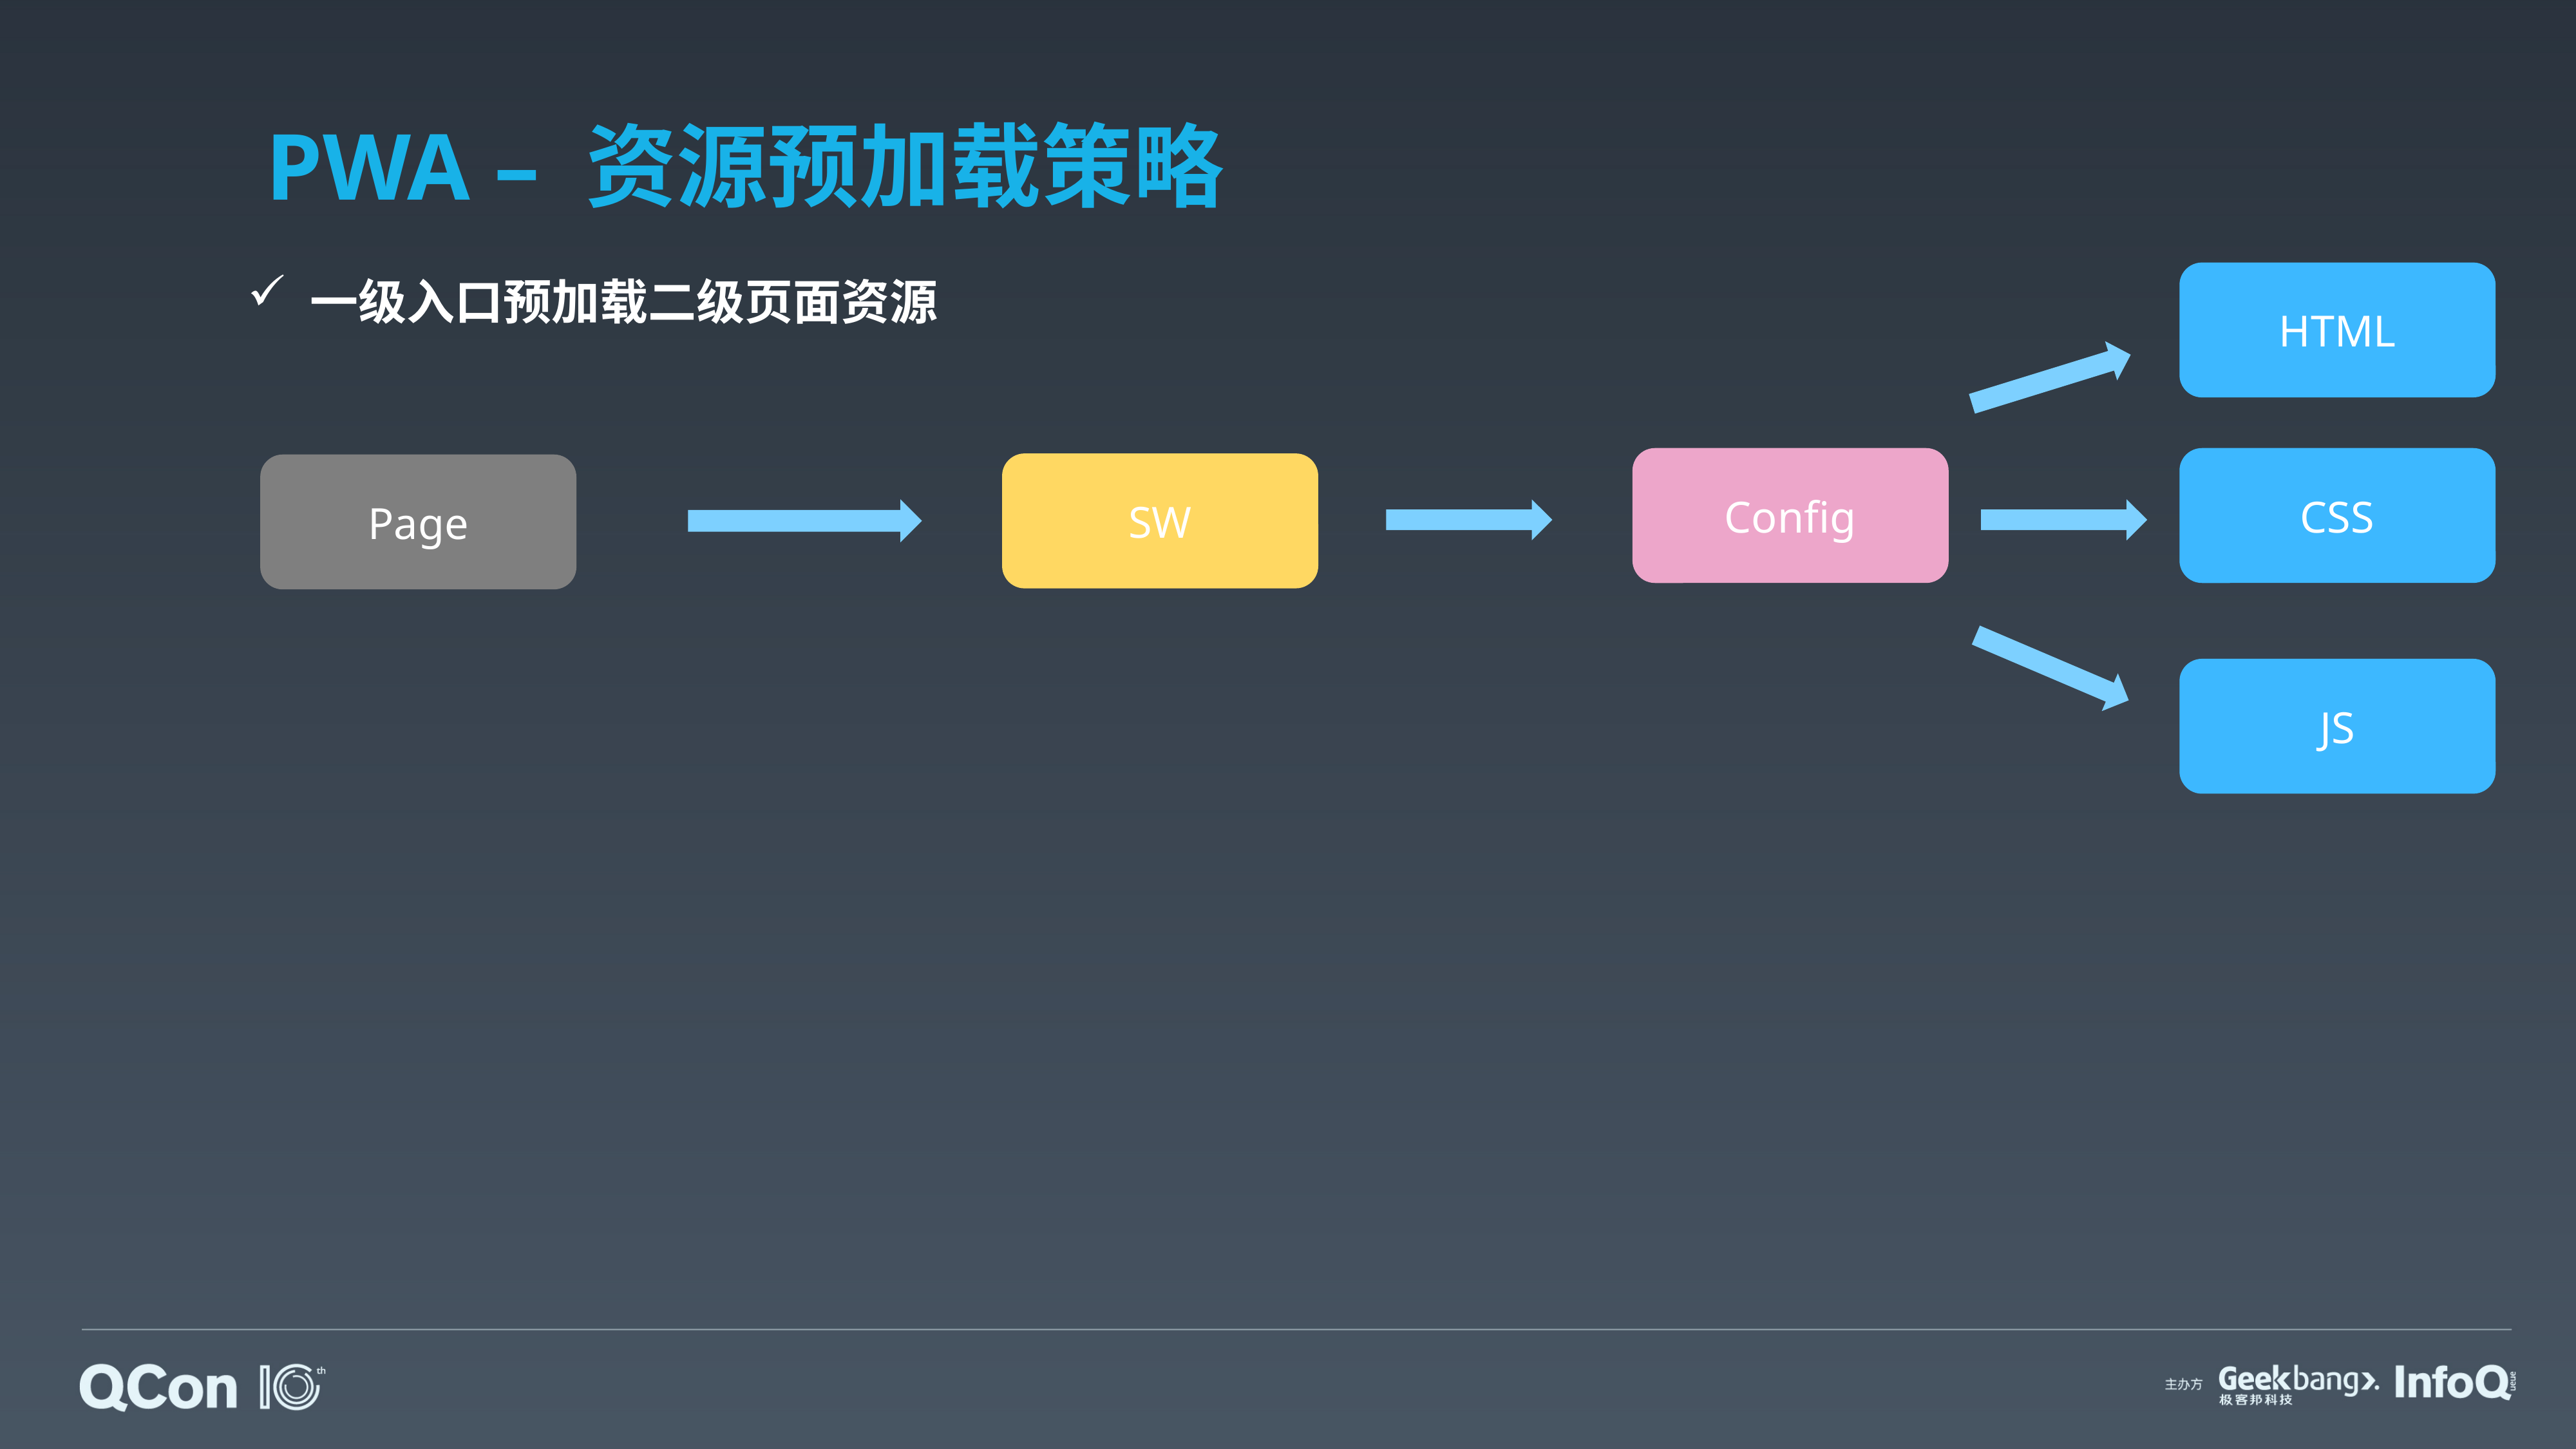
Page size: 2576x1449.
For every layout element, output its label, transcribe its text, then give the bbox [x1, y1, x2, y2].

text_box SW [1002, 453, 1319, 589]
text_box Page [260, 454, 577, 590]
text_box [1971, 625, 2129, 712]
text_box Config [1632, 448, 1949, 583]
text_box JS [2179, 658, 2496, 794]
text_box HTML [2179, 262, 2496, 398]
text_box 一级入口预加载二级页面资源 [238, 267, 1151, 334]
text_box [1386, 499, 1553, 541]
text_box [1981, 499, 2148, 541]
text_box [1969, 341, 2131, 414]
picture [0, 0, 2576, 1449]
text_box CSS [2179, 448, 2496, 583]
title PWA – 资源预加载策略 [260, 102, 2316, 242]
text_box [688, 499, 922, 543]
